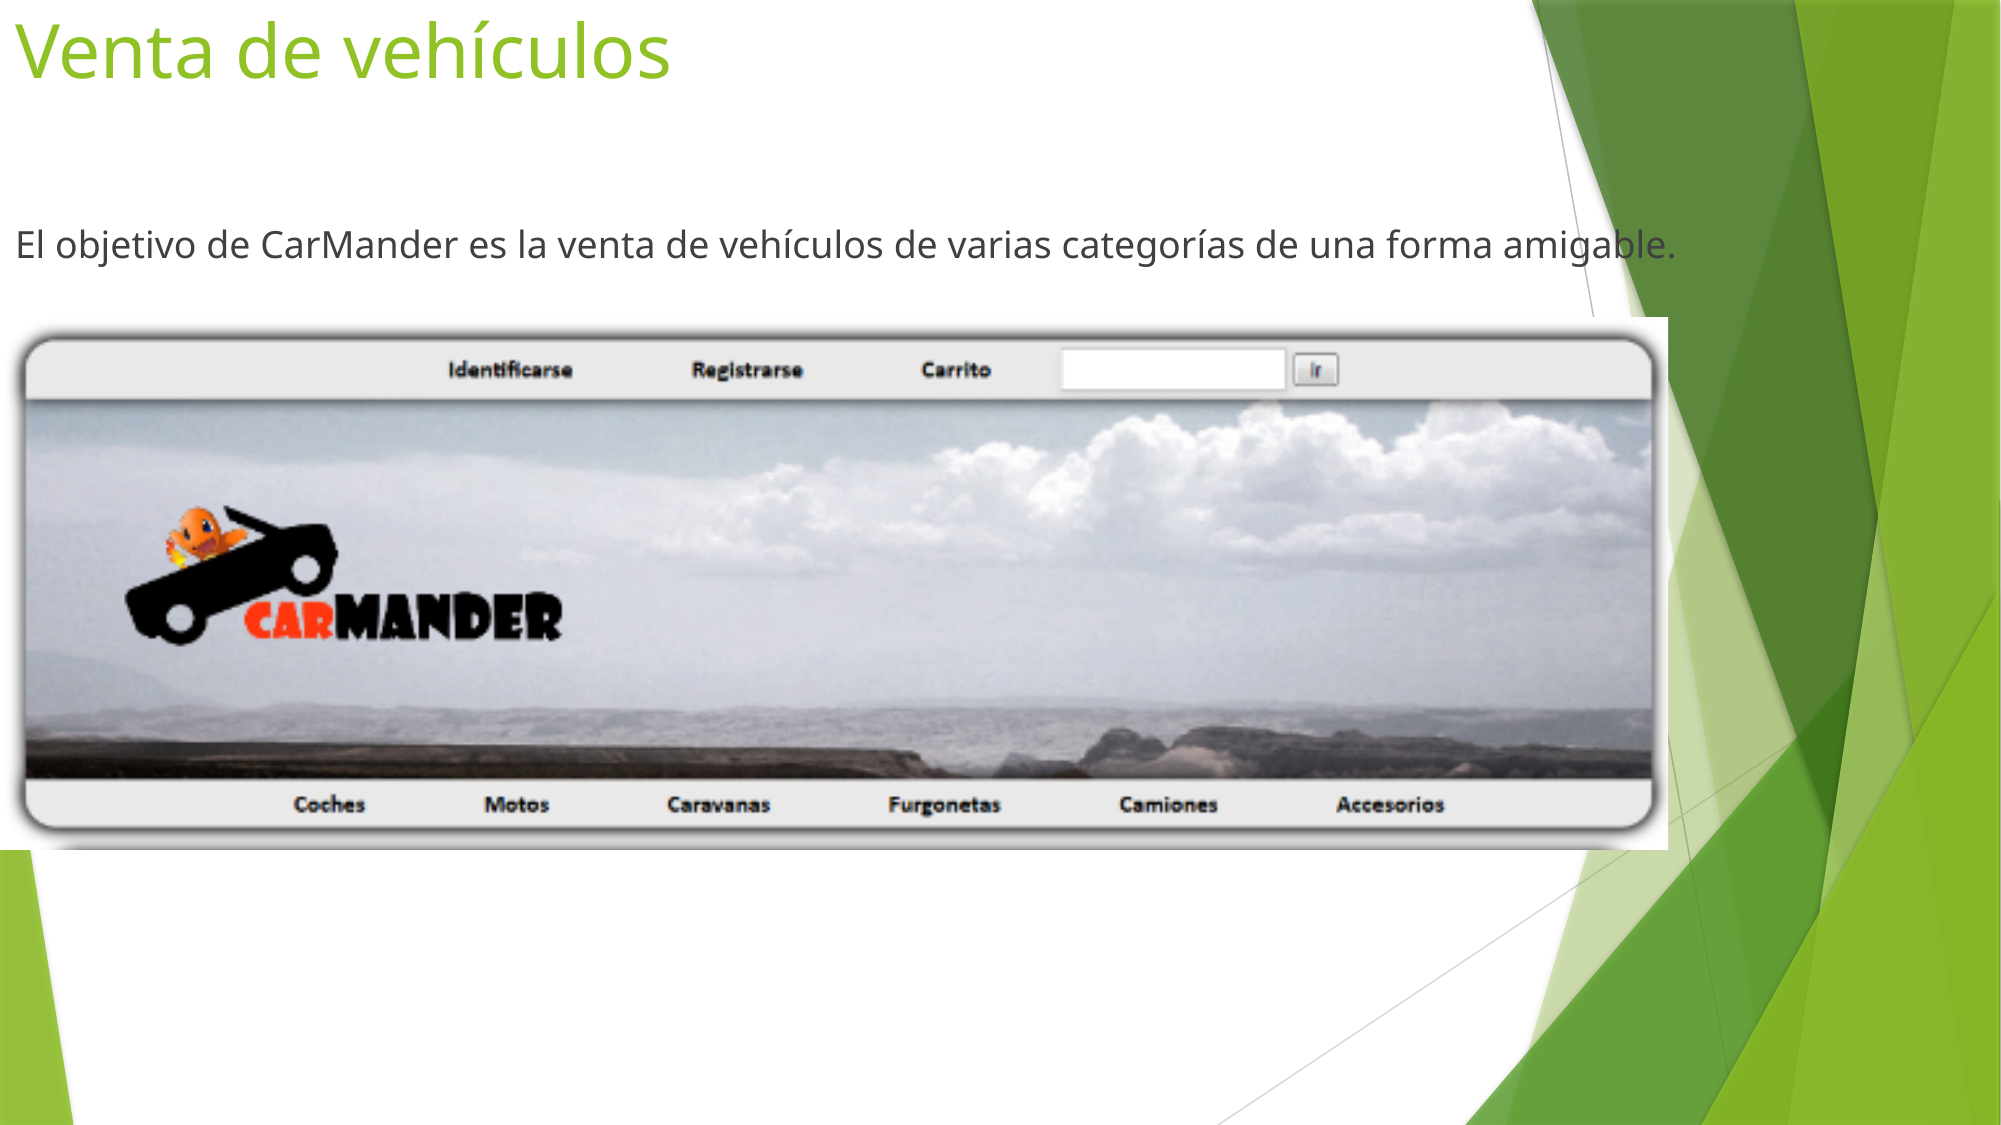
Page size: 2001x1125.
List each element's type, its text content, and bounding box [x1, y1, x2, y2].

picture [0, 316, 1669, 851]
list El objetivo de CarMander es la venta de vehículos de varias categorías de una forma amigable. [0, 213, 1763, 850]
title Venta de vehículos [0, 0, 1411, 213]
